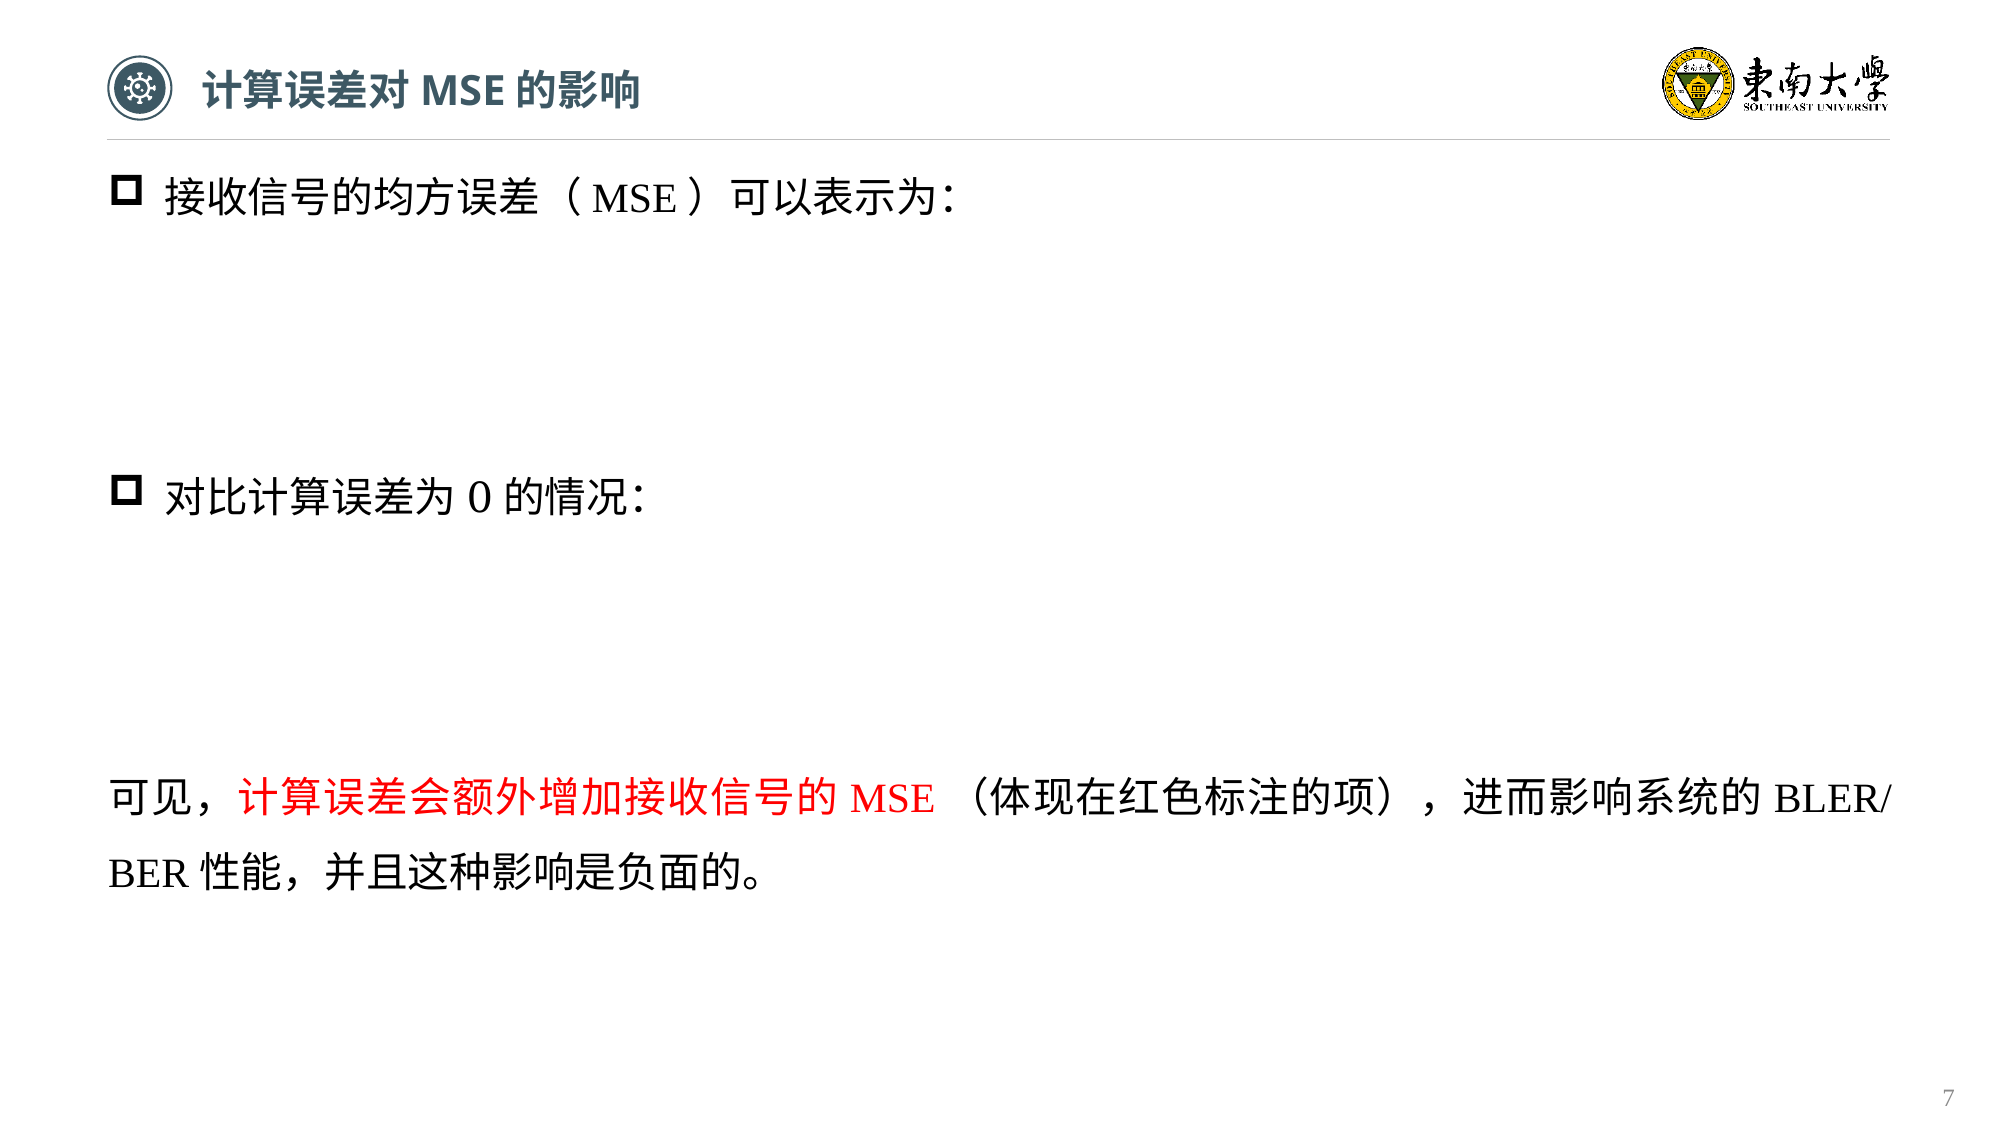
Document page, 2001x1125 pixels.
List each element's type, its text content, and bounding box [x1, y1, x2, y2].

text_box 计算误差对MSE的影响 [201, 56, 1284, 122]
picture [1662, 47, 1889, 120]
